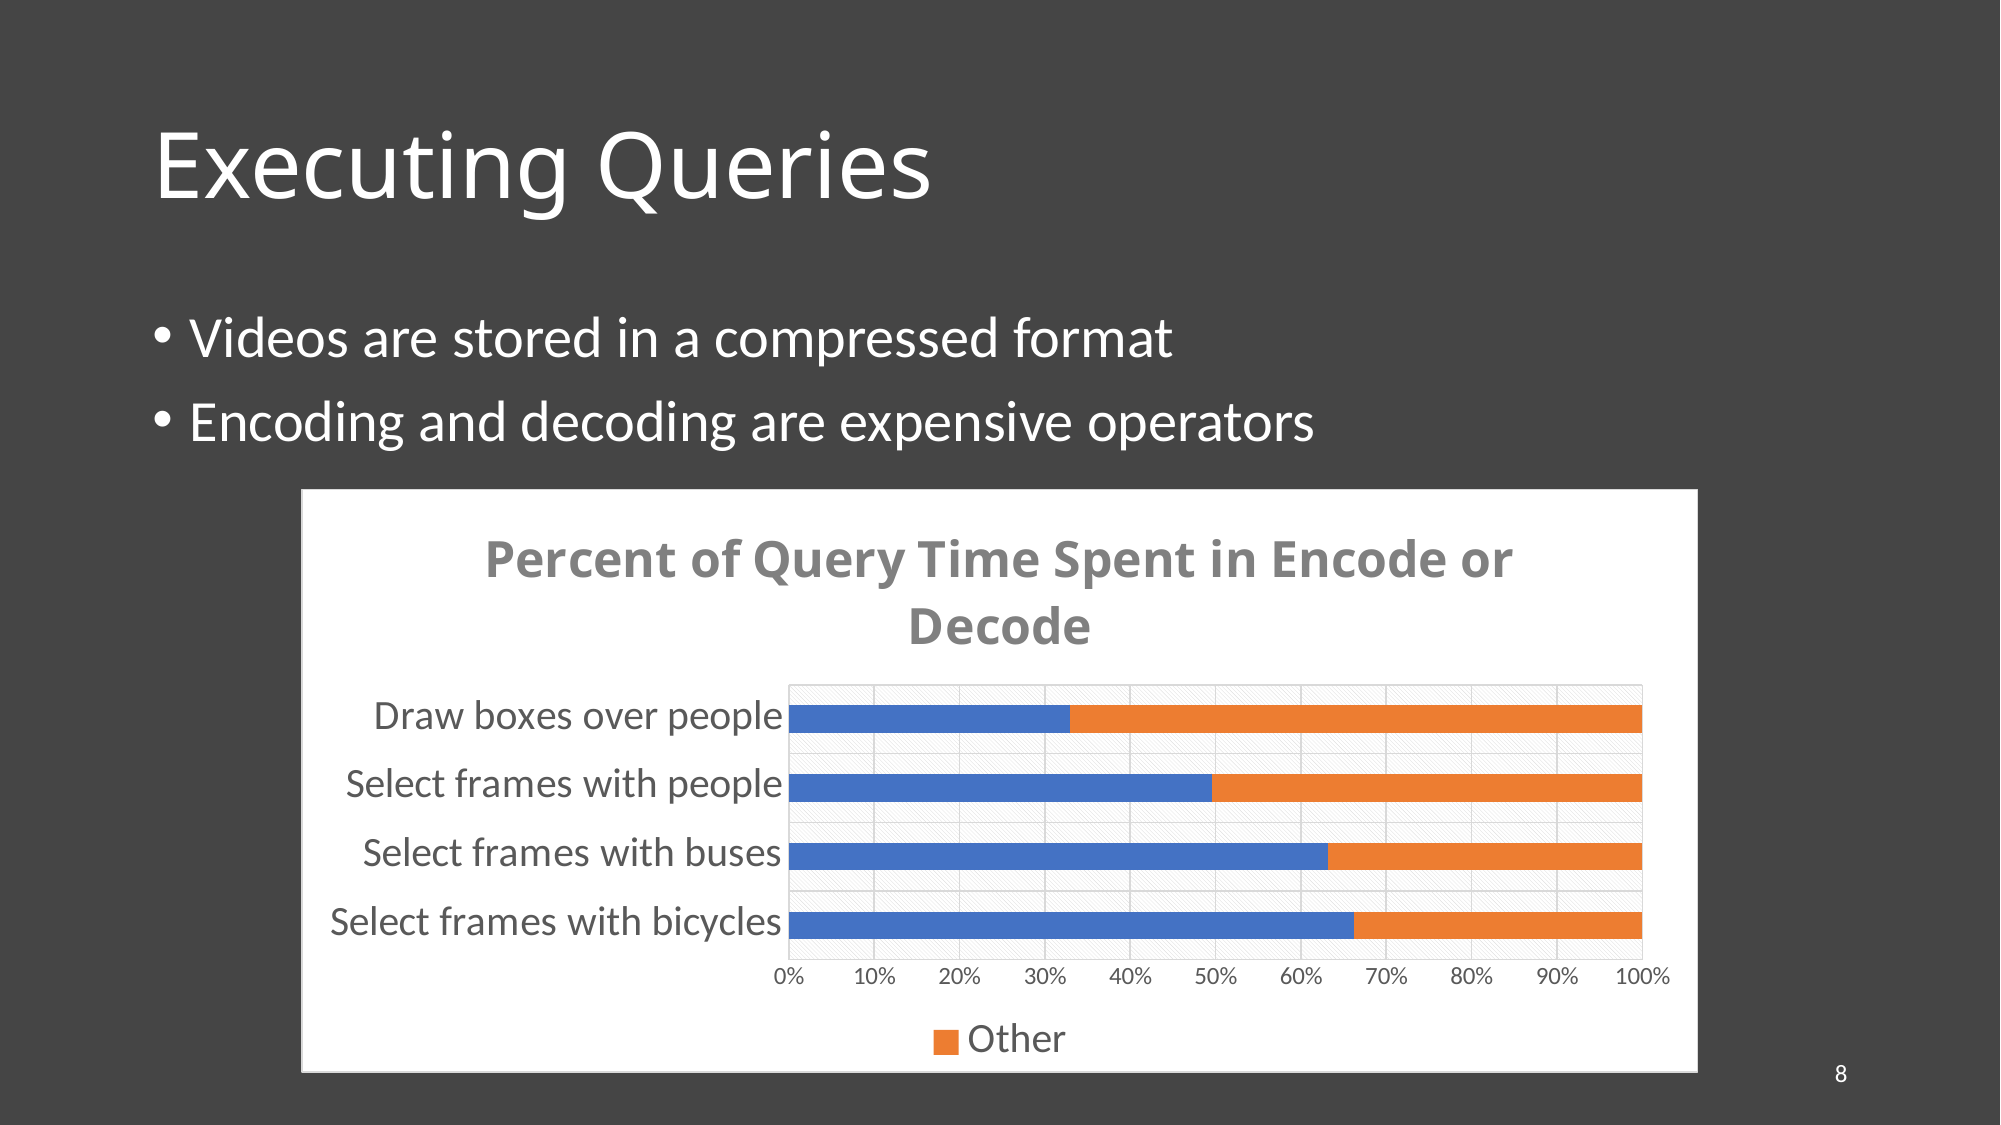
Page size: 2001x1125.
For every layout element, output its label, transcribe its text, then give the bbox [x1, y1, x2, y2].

list Videos are stored in a compressed format Encoding and decoding are expensive operators [137, 299, 1863, 1014]
slide_number 8 [1412, 1042, 1863, 1103]
title Executing Queries [137, 59, 1863, 278]
chart [301, 488, 1699, 1073]
